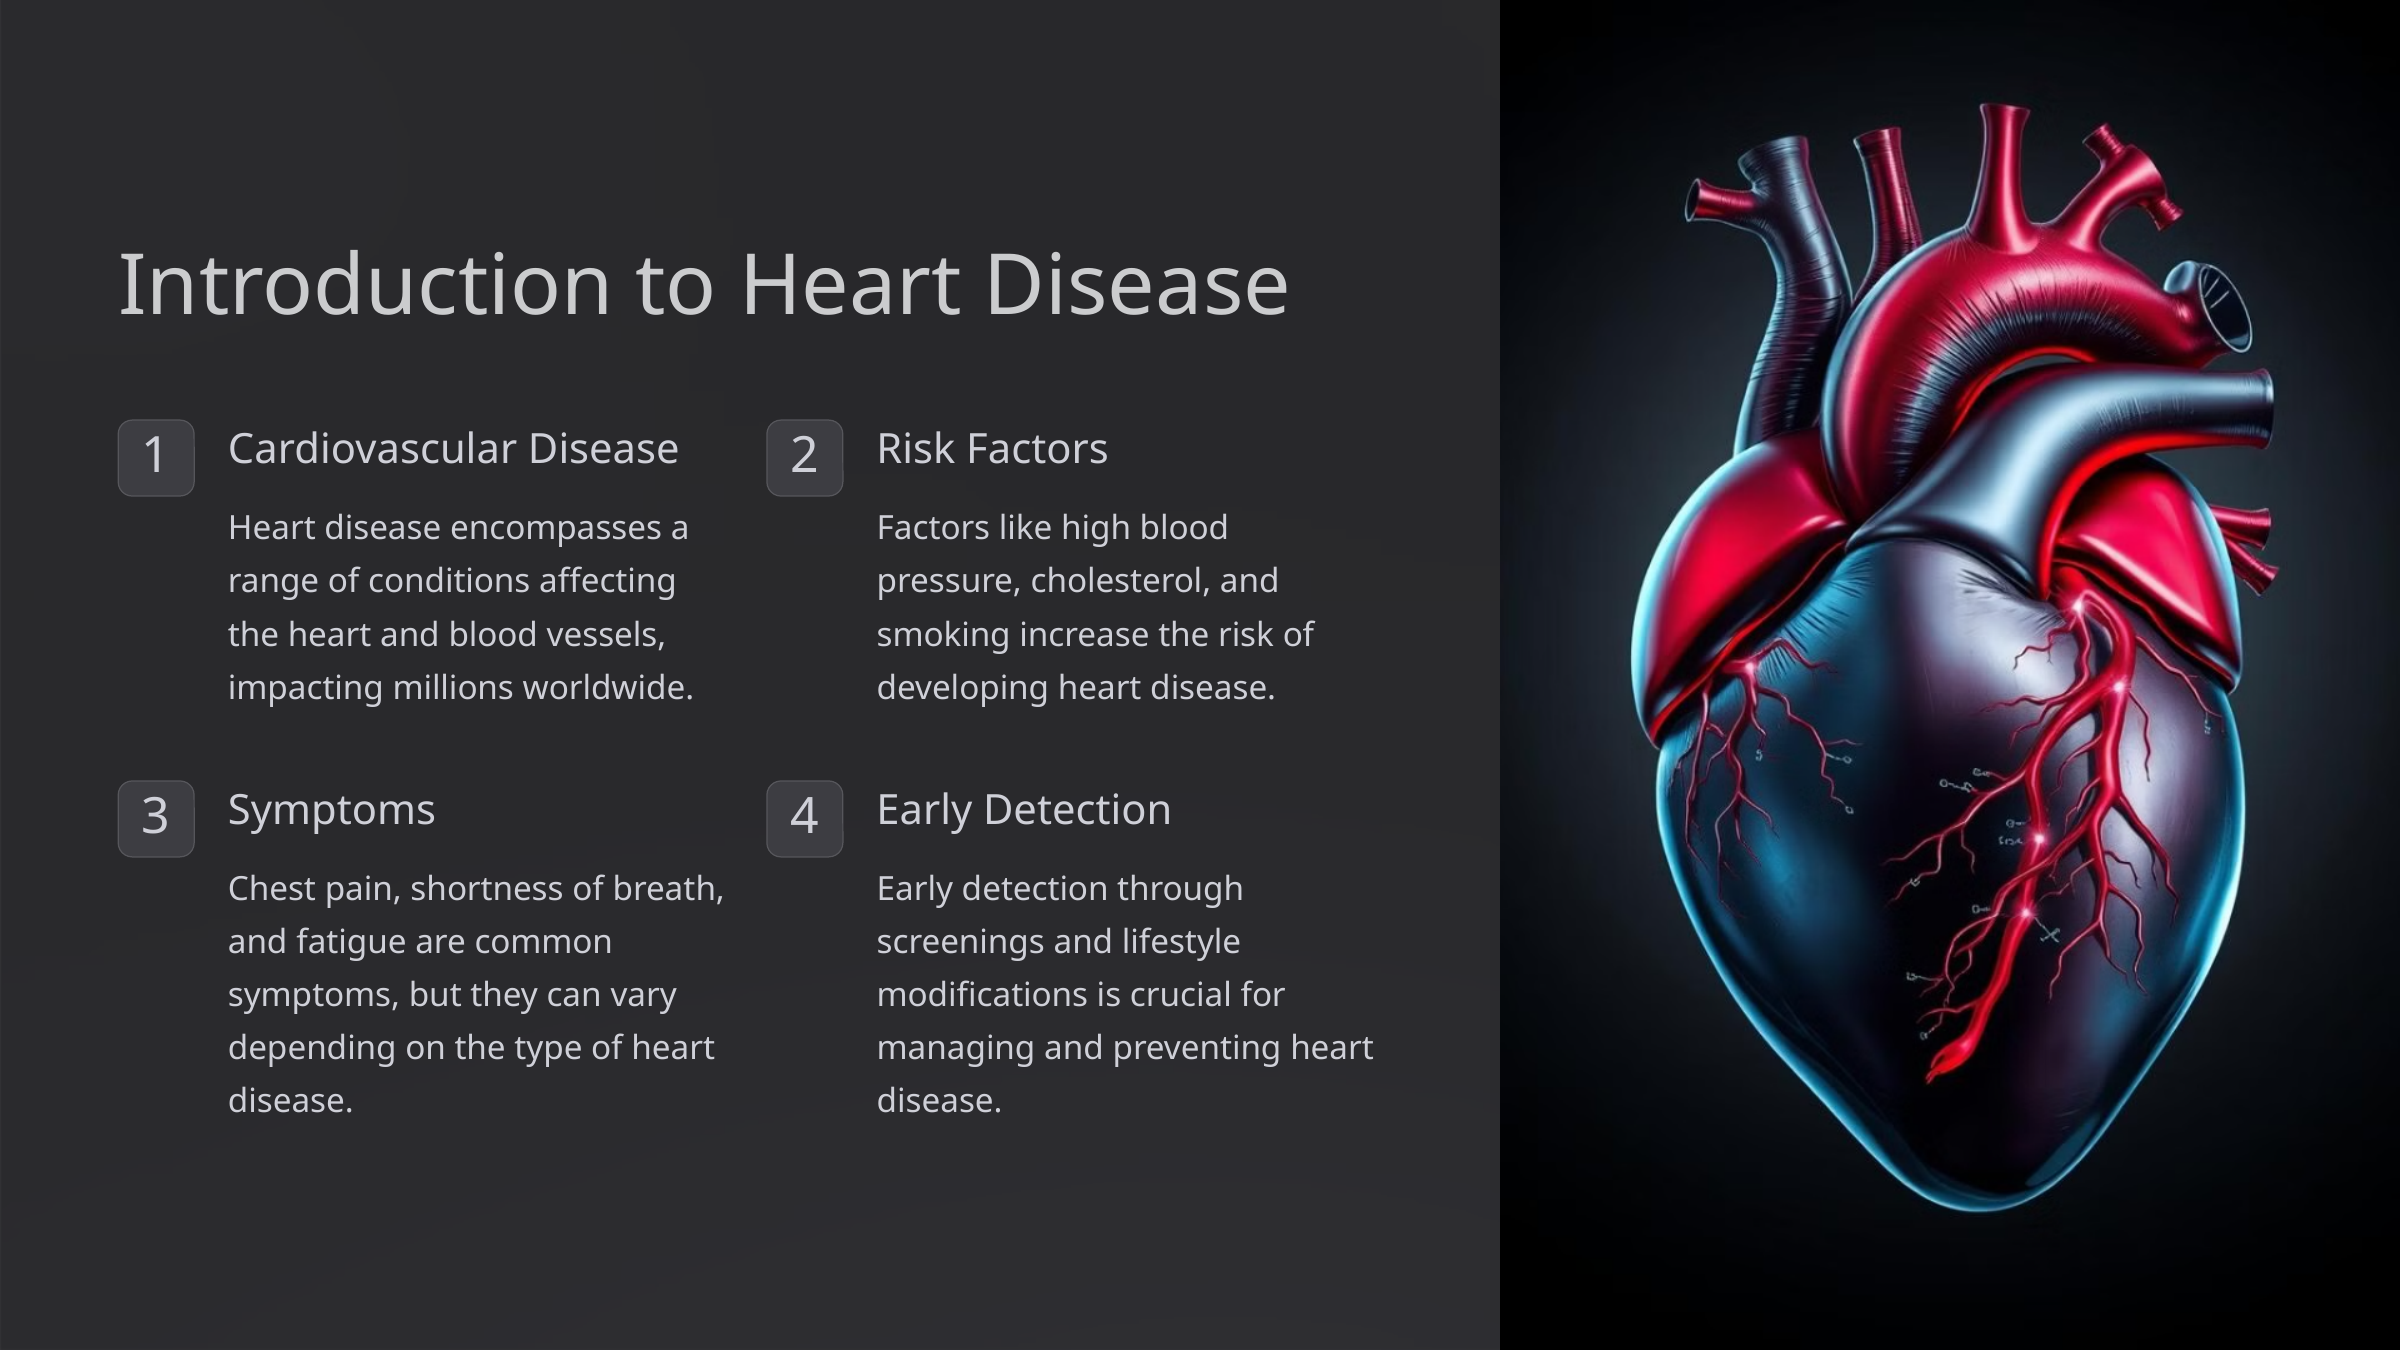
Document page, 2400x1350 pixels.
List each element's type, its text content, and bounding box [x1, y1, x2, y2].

text_box Introduction to Heart Disease [118, 225, 1285, 332]
text_box Cardiovascular Disease [227, 420, 691, 473]
text_box Risk Factors [876, 420, 1299, 473]
text_box 3 [141, 793, 171, 845]
picture [1499, 0, 2400, 1350]
text_box [118, 780, 195, 857]
text_box Factors like high blood pressure, cholesterol, and smoking increase the risk of developing heart disease. [876, 493, 1382, 710]
text_box 2 [790, 432, 819, 484]
text_box Chest pain, shortness of breath, and fatigue are common symptoms, but they can vary depending on the type of heart disease. [227, 853, 734, 1124]
text_box [766, 780, 843, 857]
text_box Early Detection [876, 780, 1299, 834]
text_box Early detection through screenings and lifestyle modifications is crucial for managing and preventing heart disease. [876, 853, 1382, 1124]
text_box 4 [789, 793, 821, 845]
text_box [766, 420, 843, 497]
text_box Heart disease encompasses a range of conditions affecting the heart and blood vessels, impacting millions worldwide. [227, 493, 734, 710]
text_box Symptoms [227, 780, 650, 834]
text_box 1 [146, 432, 166, 484]
text_box [118, 420, 195, 497]
